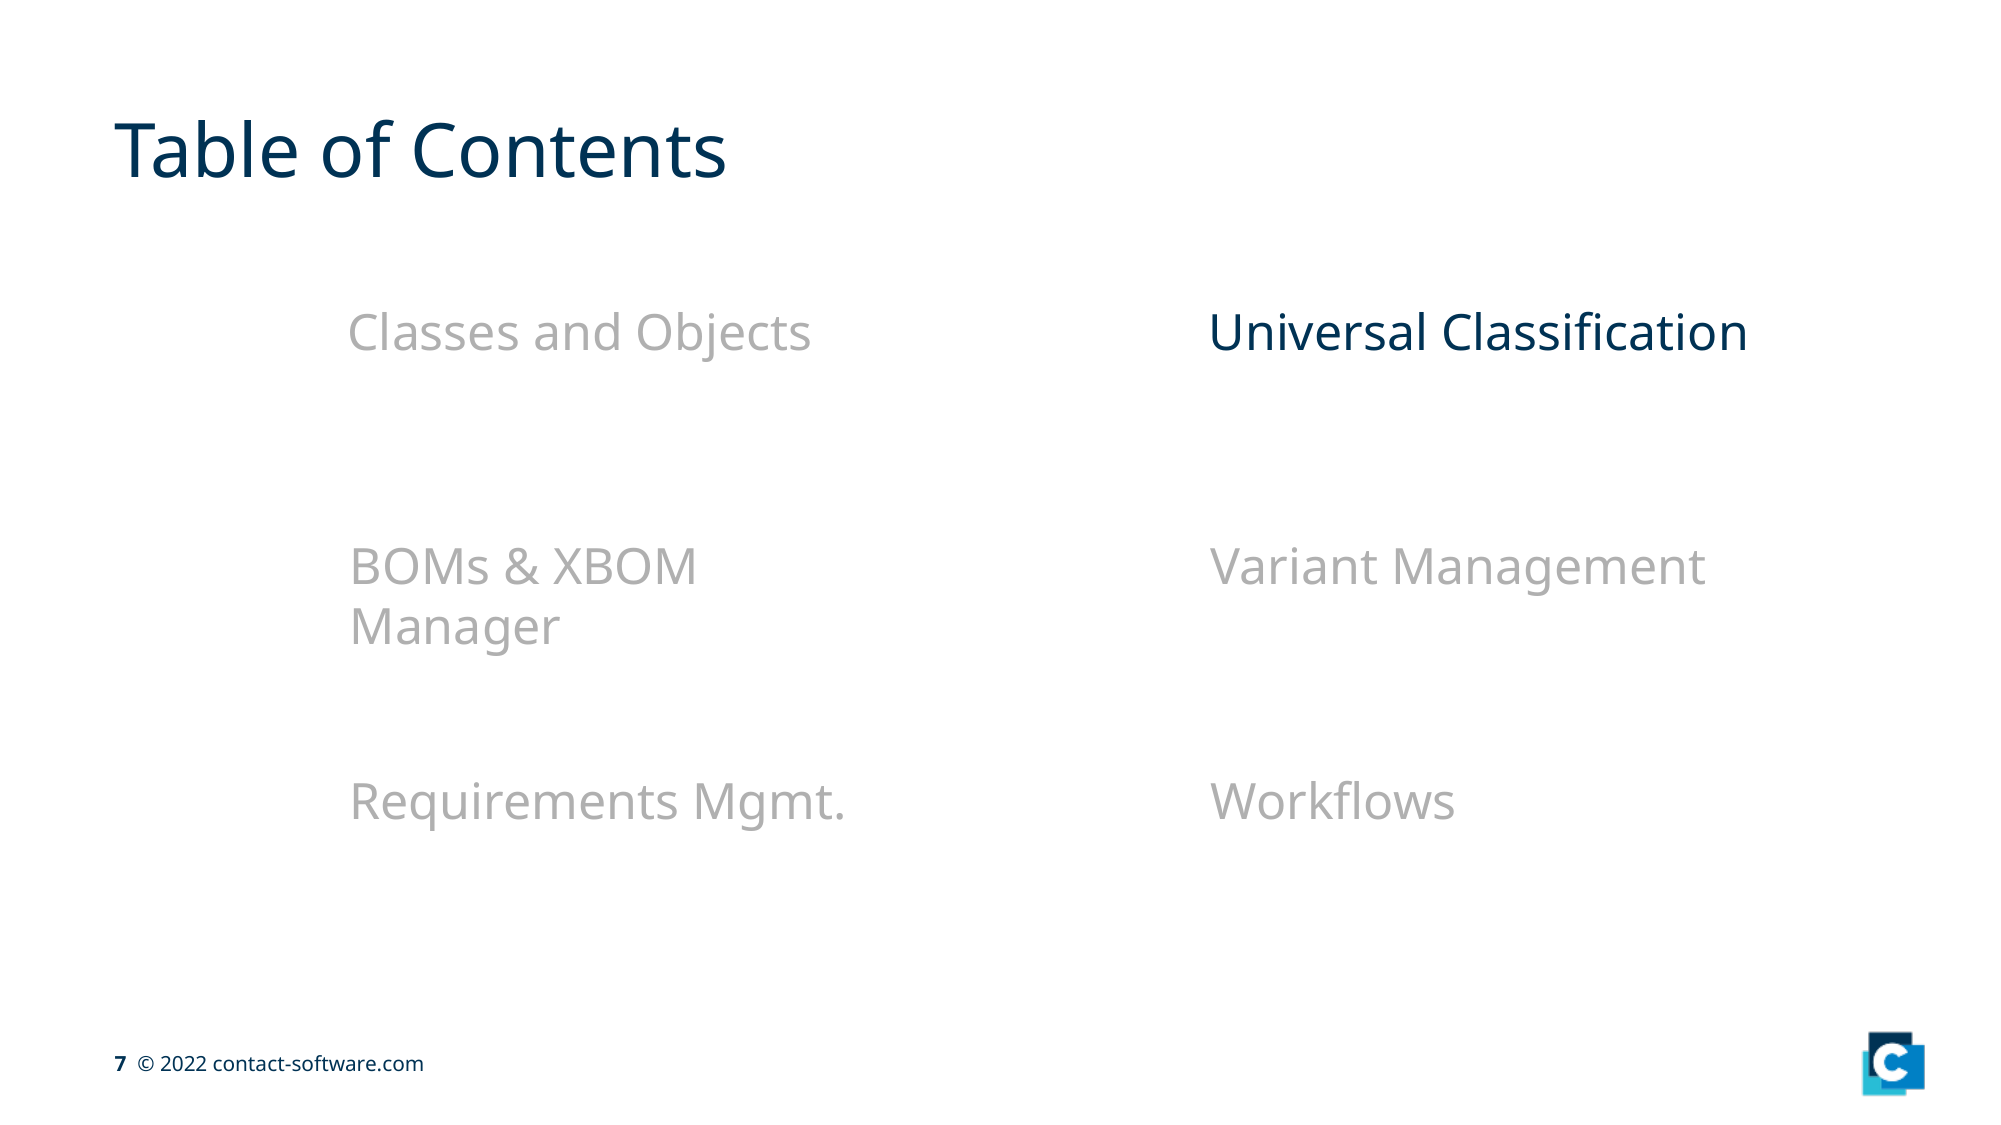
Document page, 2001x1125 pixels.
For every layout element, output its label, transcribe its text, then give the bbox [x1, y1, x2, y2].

list Classes and Objects [332, 292, 924, 364]
list BOMs & XBOM Manager [334, 527, 926, 599]
list Requirements Mgmt. [334, 762, 926, 833]
list Workflows [1195, 762, 1787, 833]
title Table of Contents [99, 105, 1604, 293]
list Universal Classification [1193, 292, 1785, 364]
list Variant Management [1195, 527, 1787, 599]
